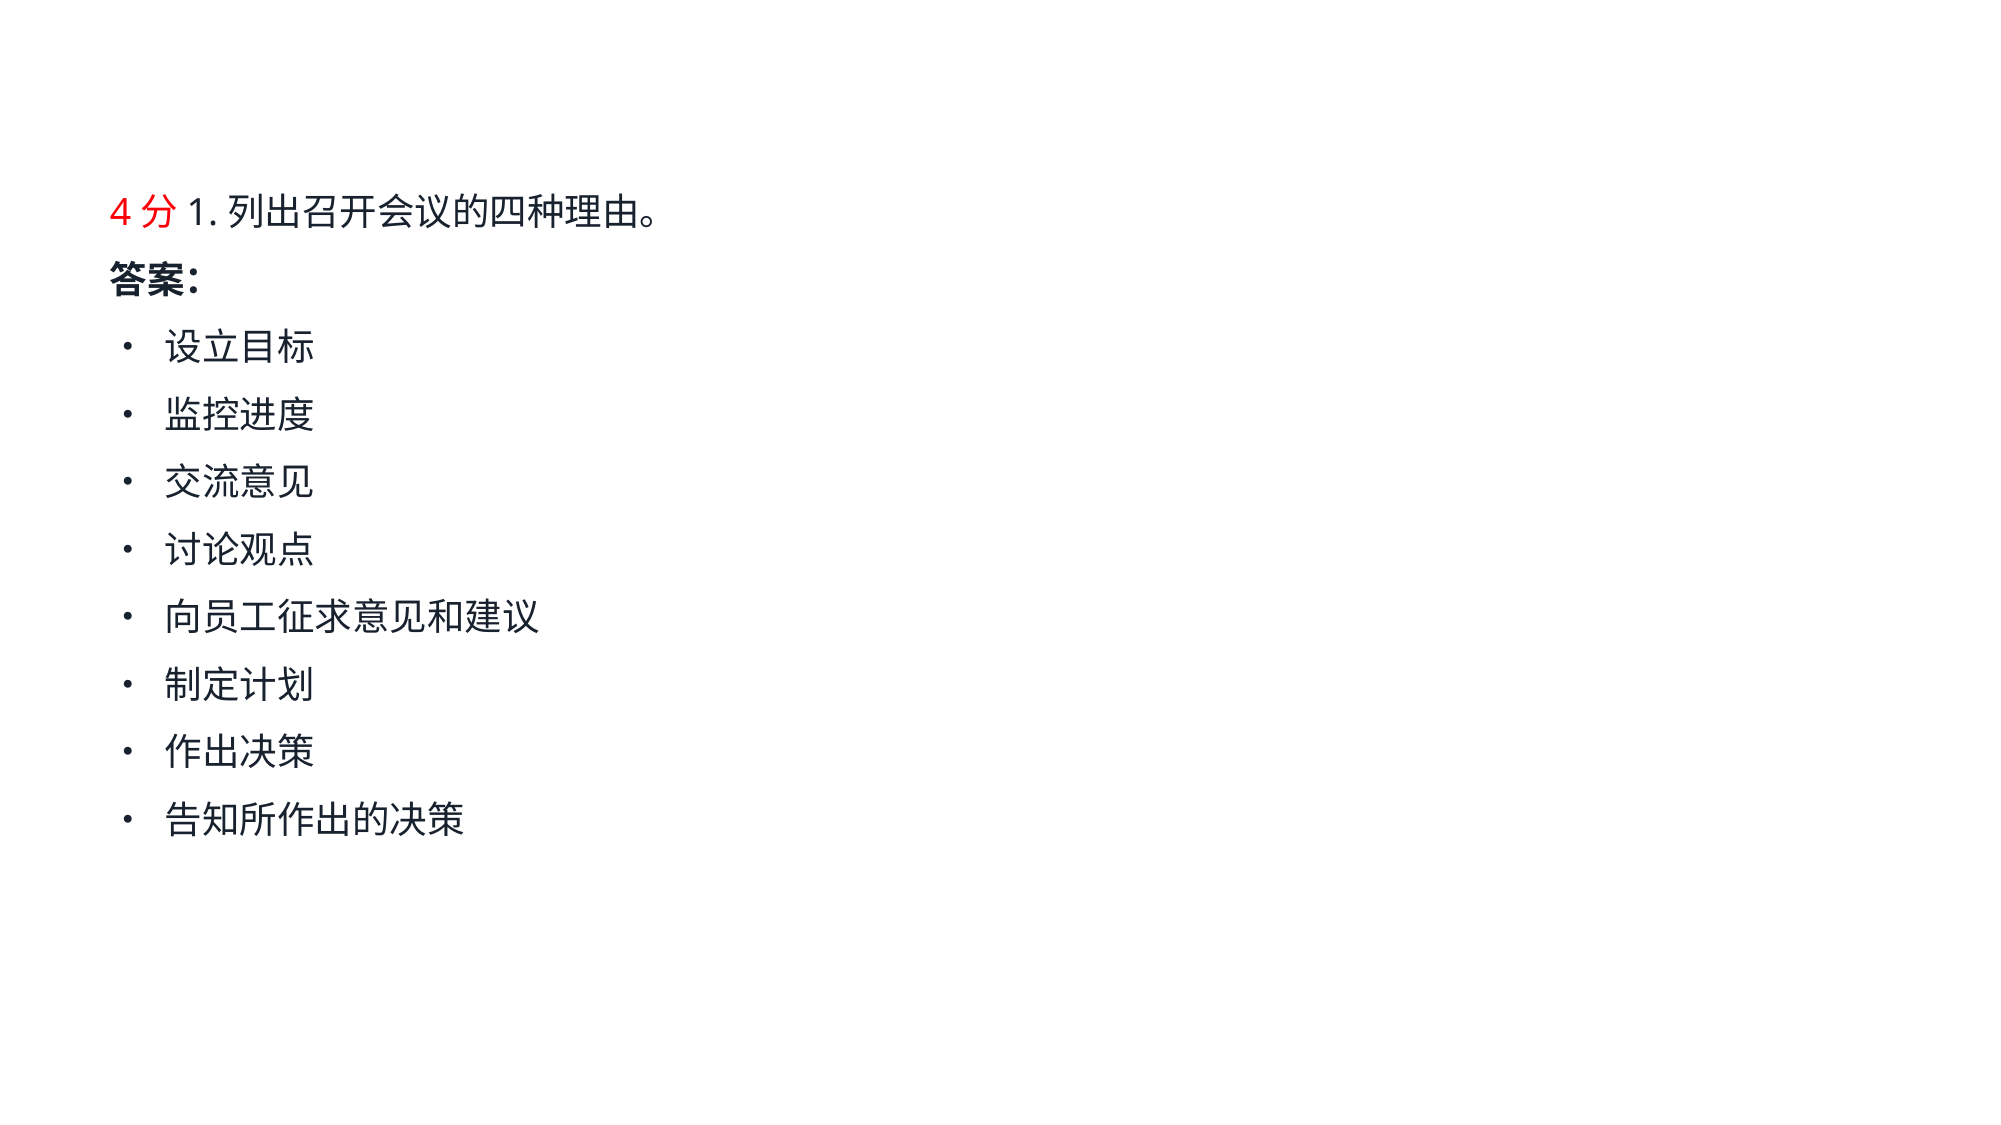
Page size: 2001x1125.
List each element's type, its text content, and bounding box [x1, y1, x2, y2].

text_box 4分1.列出召开会议的四种理由。 答案： • 设立目标 • 监控进度 • 交流意见 • 讨论观点 • 向员工征求意见和建议 • 制定计划 • 作出决策 • 告知所作出的决策 [94, 158, 1095, 849]
